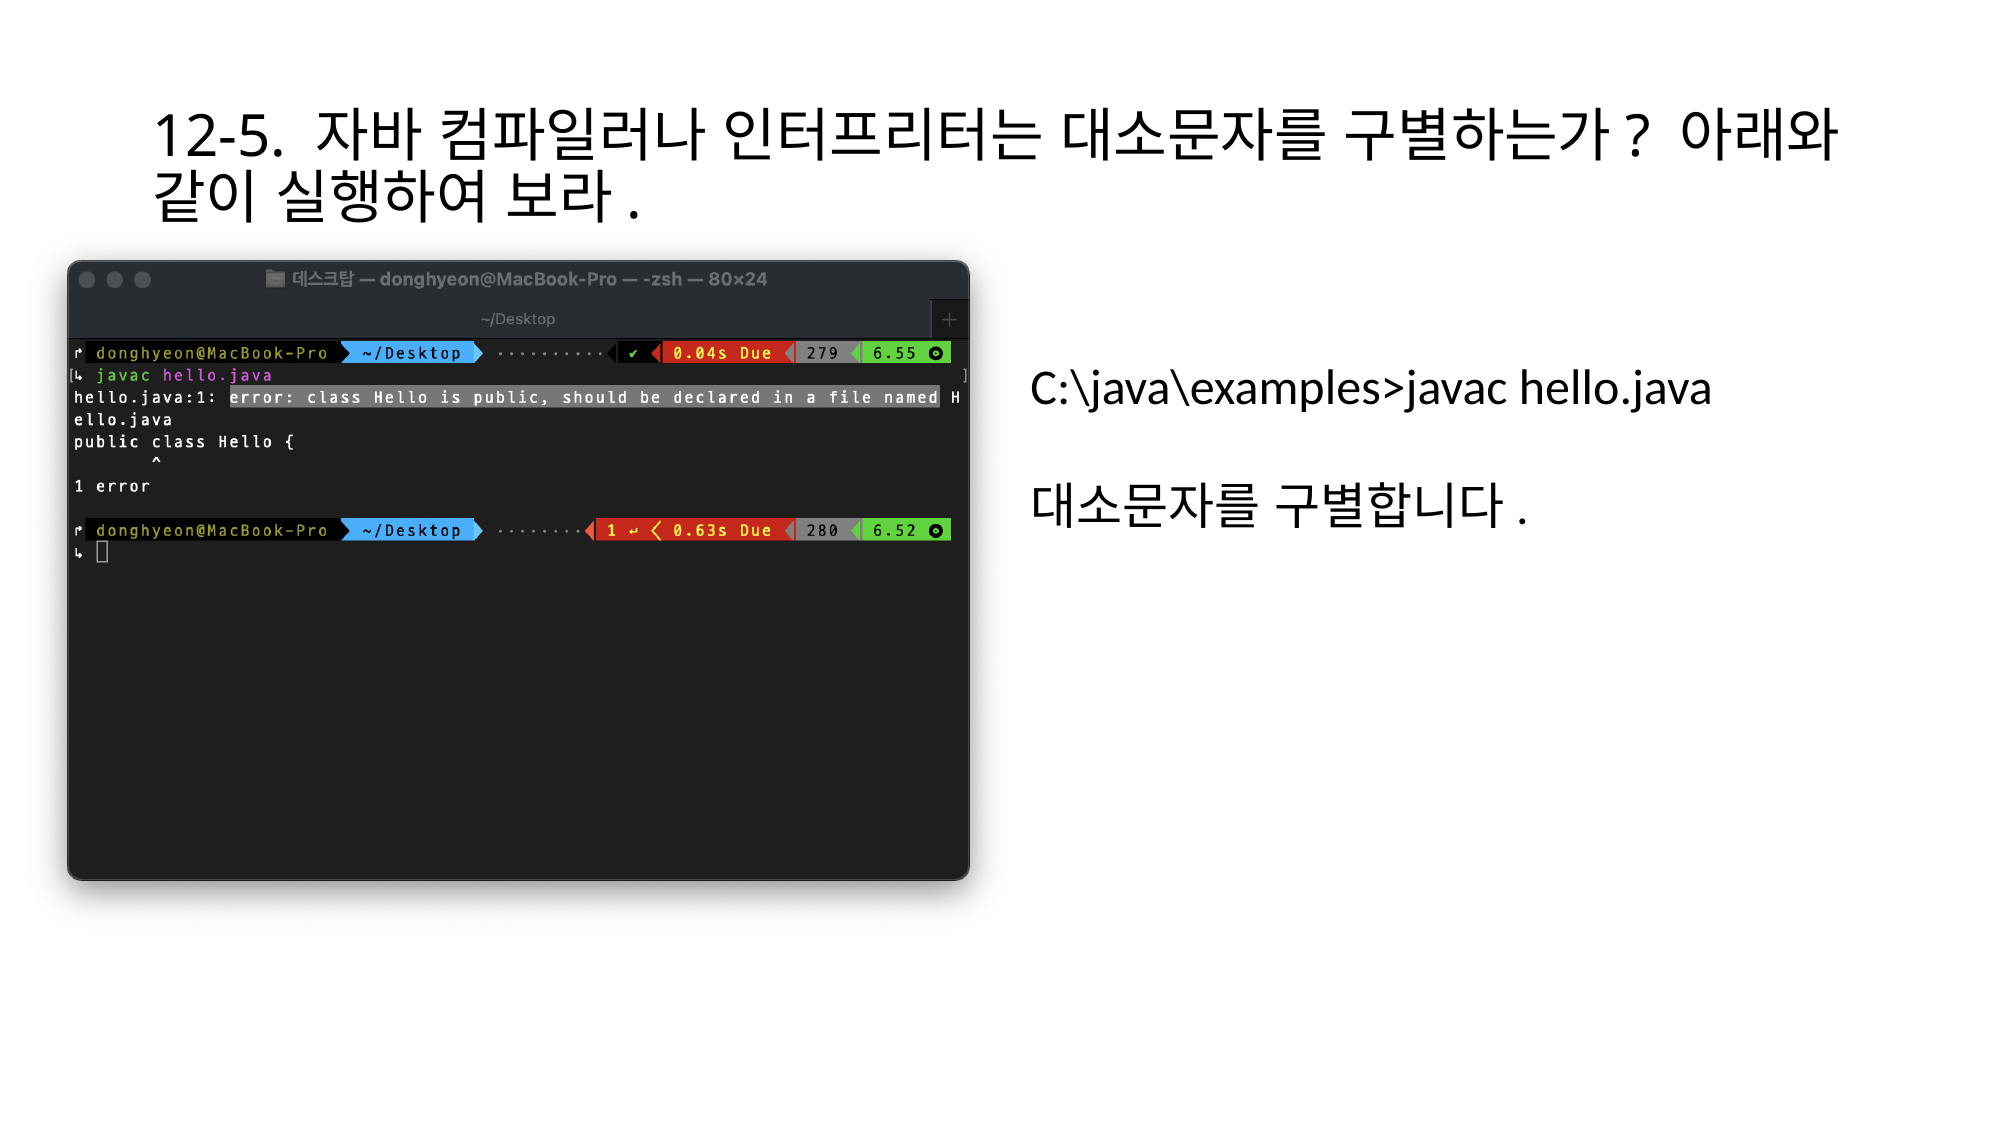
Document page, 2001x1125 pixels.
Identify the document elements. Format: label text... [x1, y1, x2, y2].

title 12-5. 자바 컴파일러나 인터프리터는 대소문자를 구별하는가? 아래와 같이 실행하여 보라. [137, 59, 1863, 278]
text_box C:\java\examples>javac hello.java 대소문자를 구별합니다. [1016, 346, 1863, 542]
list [20, 224, 1016, 939]
